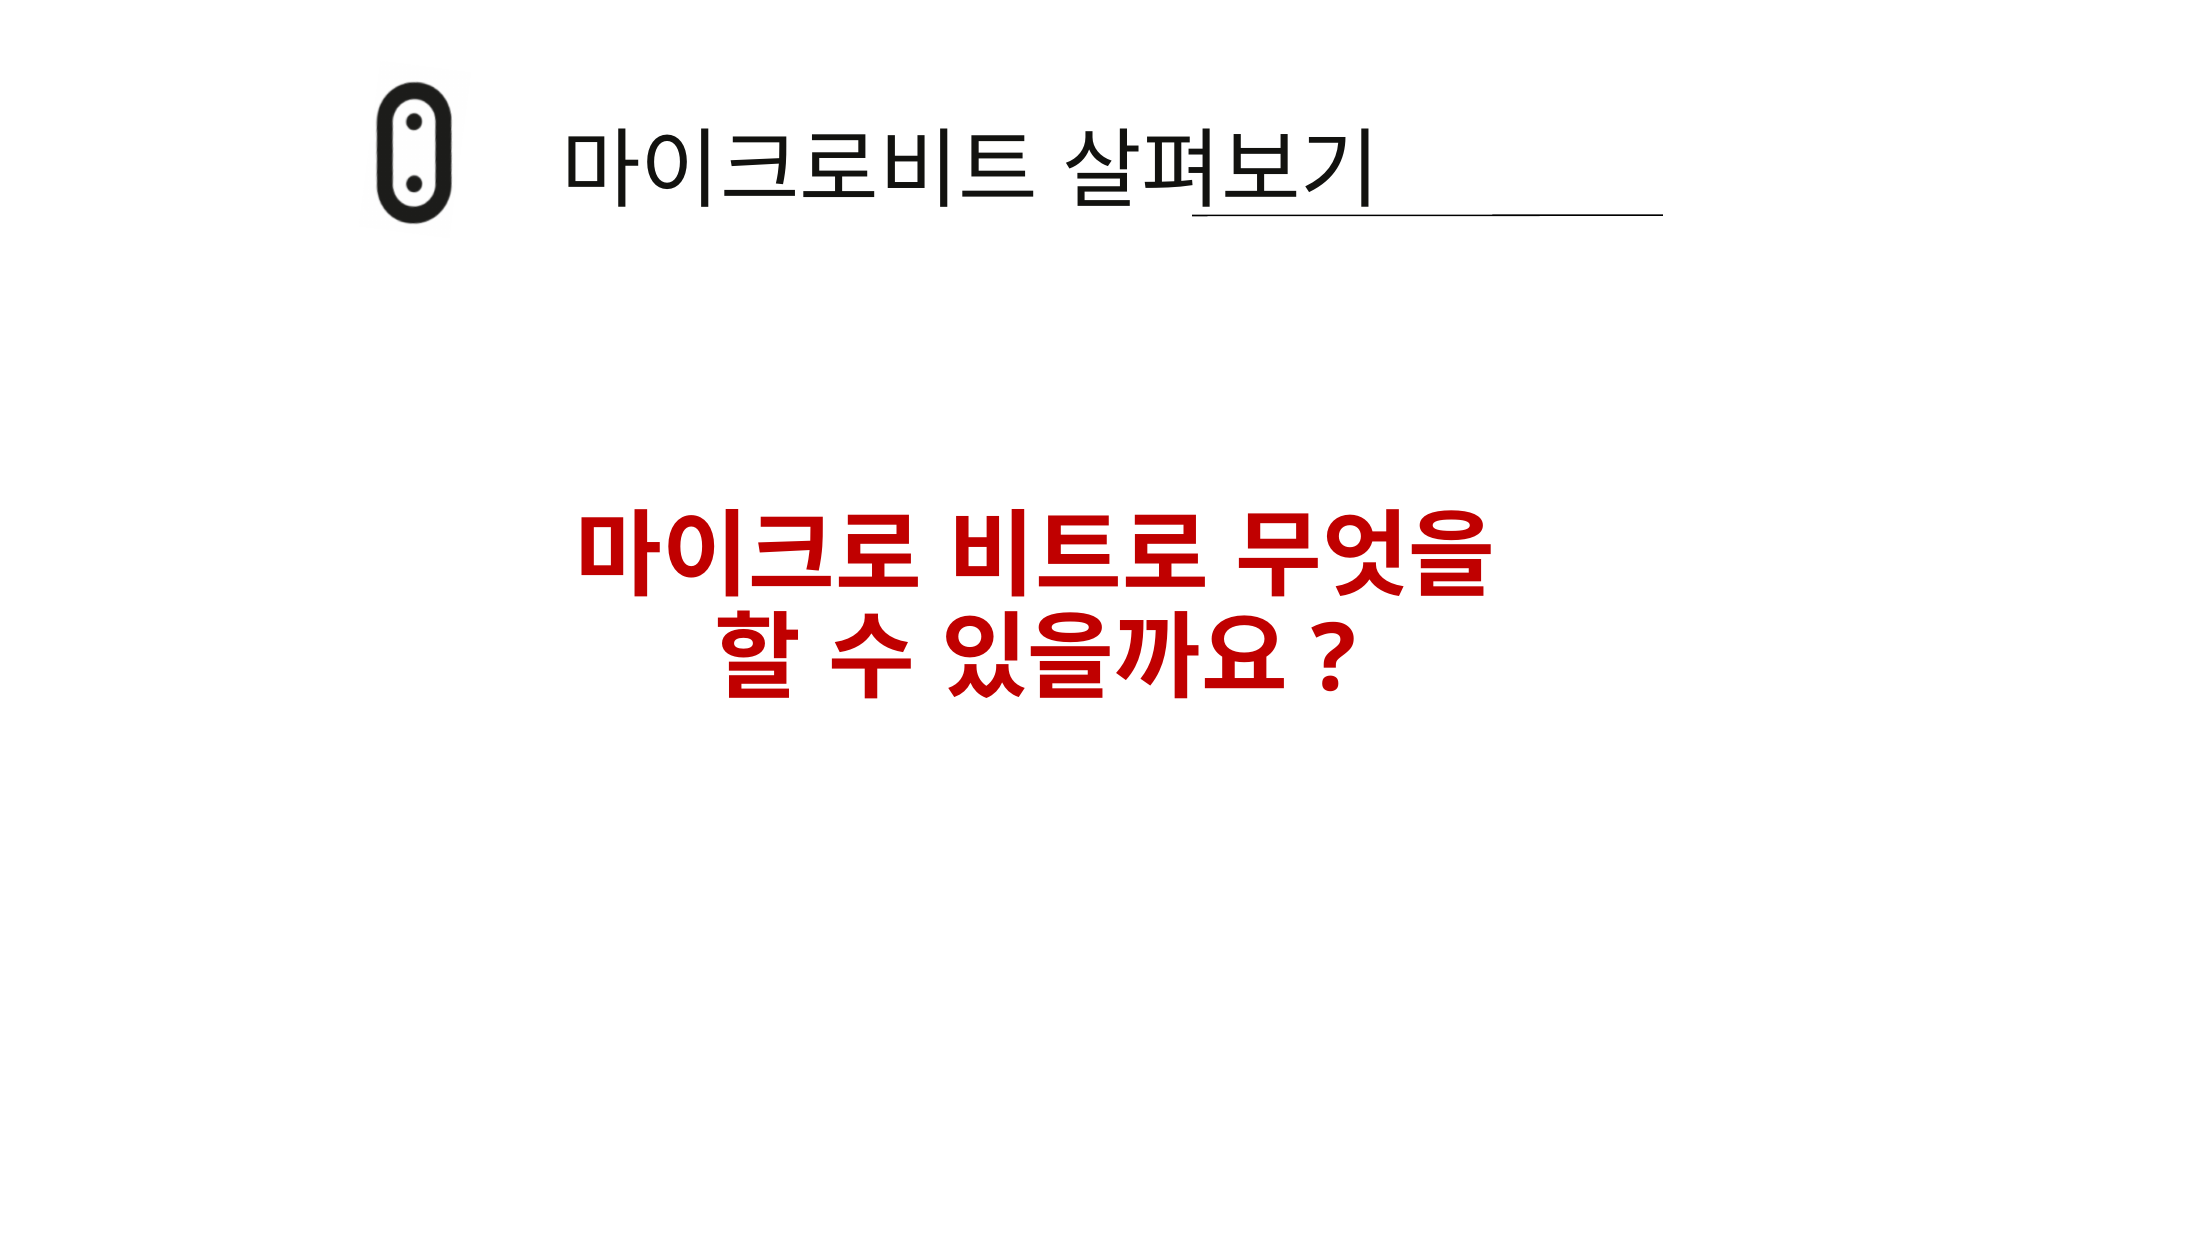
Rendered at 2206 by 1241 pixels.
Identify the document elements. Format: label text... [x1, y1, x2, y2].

picture [331, 61, 499, 237]
text_box 마이크로 비트로 무엇을 할 수 있을까요? [408, 420, 1663, 799]
title 마이크로비트 살펴보기 [470, 106, 1471, 234]
